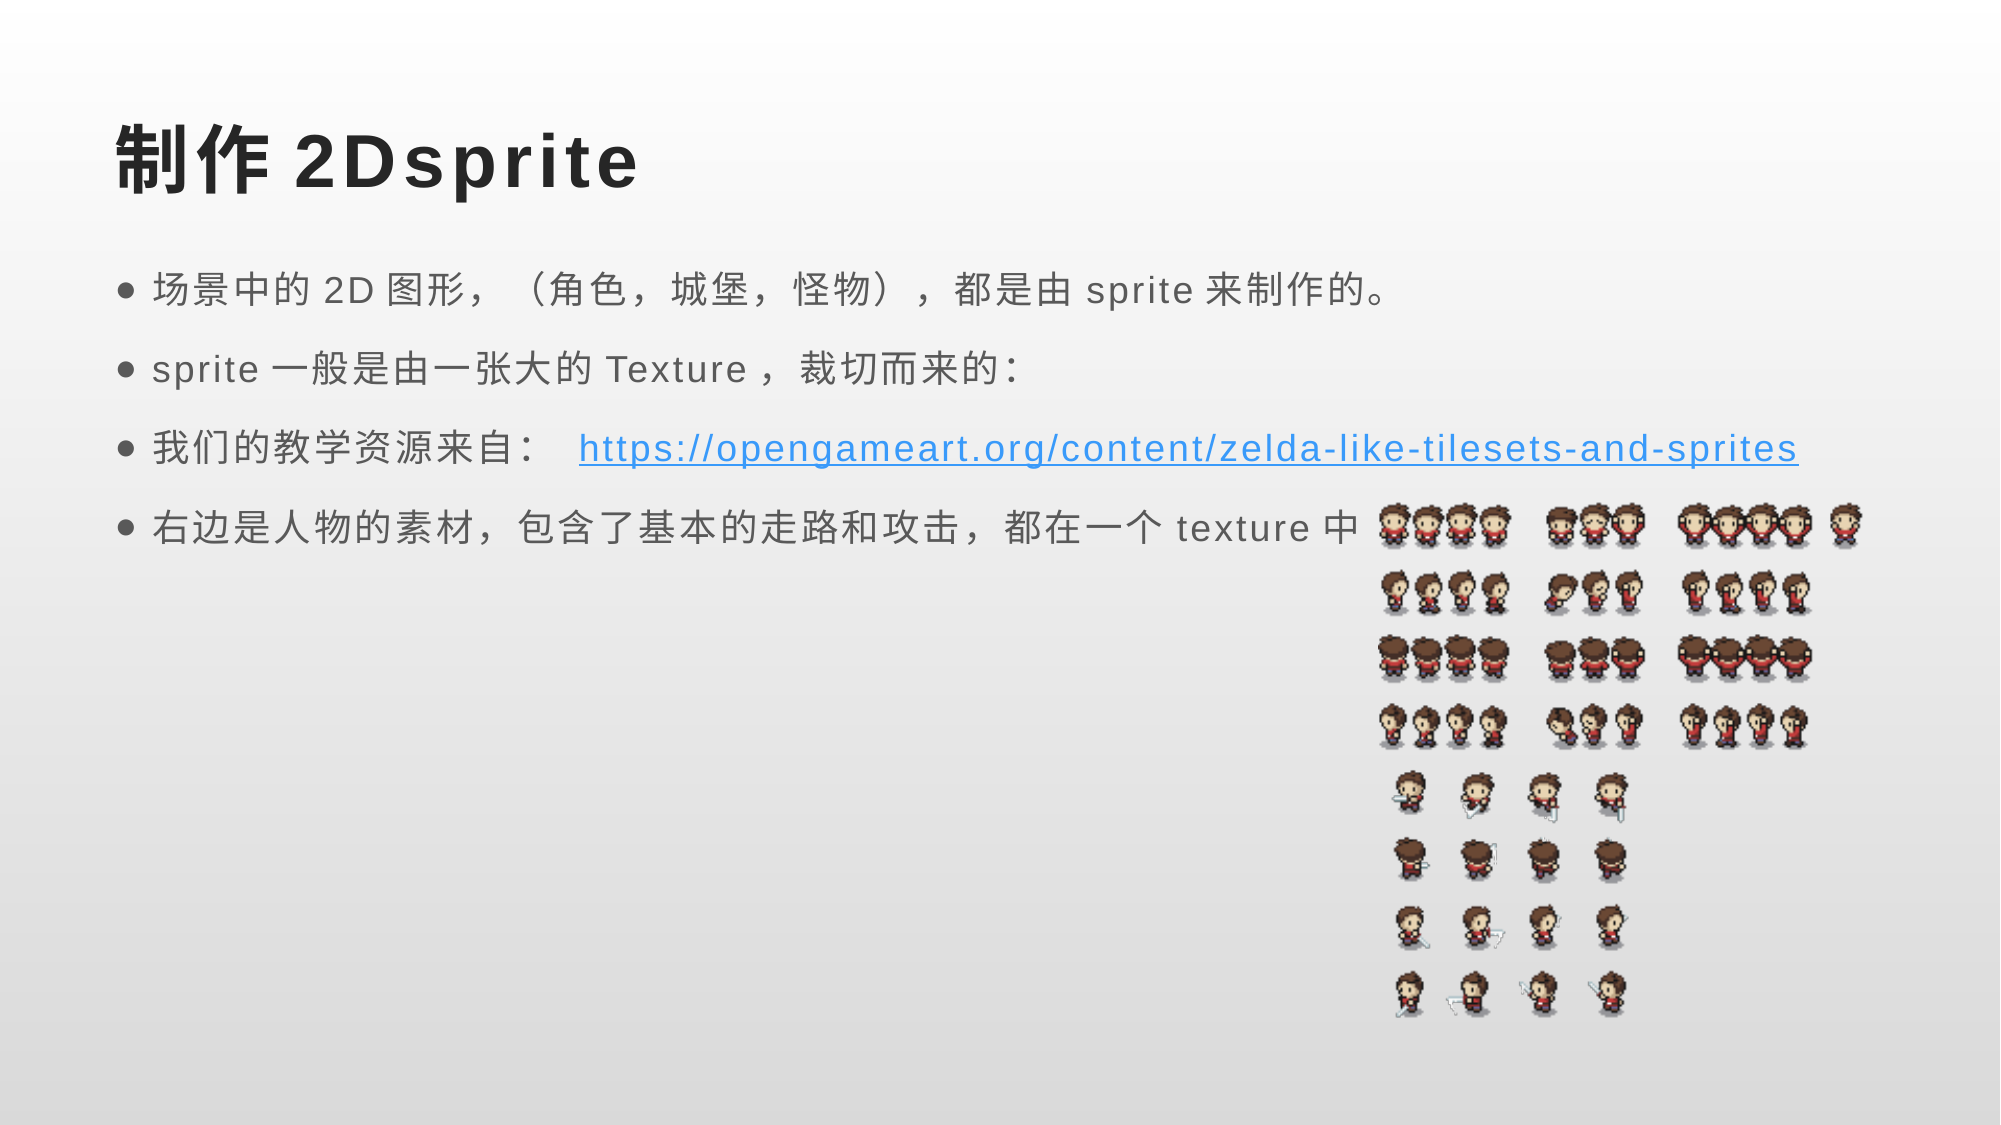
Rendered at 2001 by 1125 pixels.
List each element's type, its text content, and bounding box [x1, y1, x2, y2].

list 场景中的2D图形，（角色，城堡，怪物），都是由sprite来制作的。 sprite一般是由一张大的Texture，裁切而来的： 我们的教学资源来自： https://opengameart.org/content/zelda-like-tilesets-and-sprites 右边是人物的素材，包含了基本的走路和攻击，都在一个texture中 [99, 244, 1900, 1026]
picture [1378, 491, 1946, 1026]
title 制作2Dsprite [99, 99, 1900, 216]
